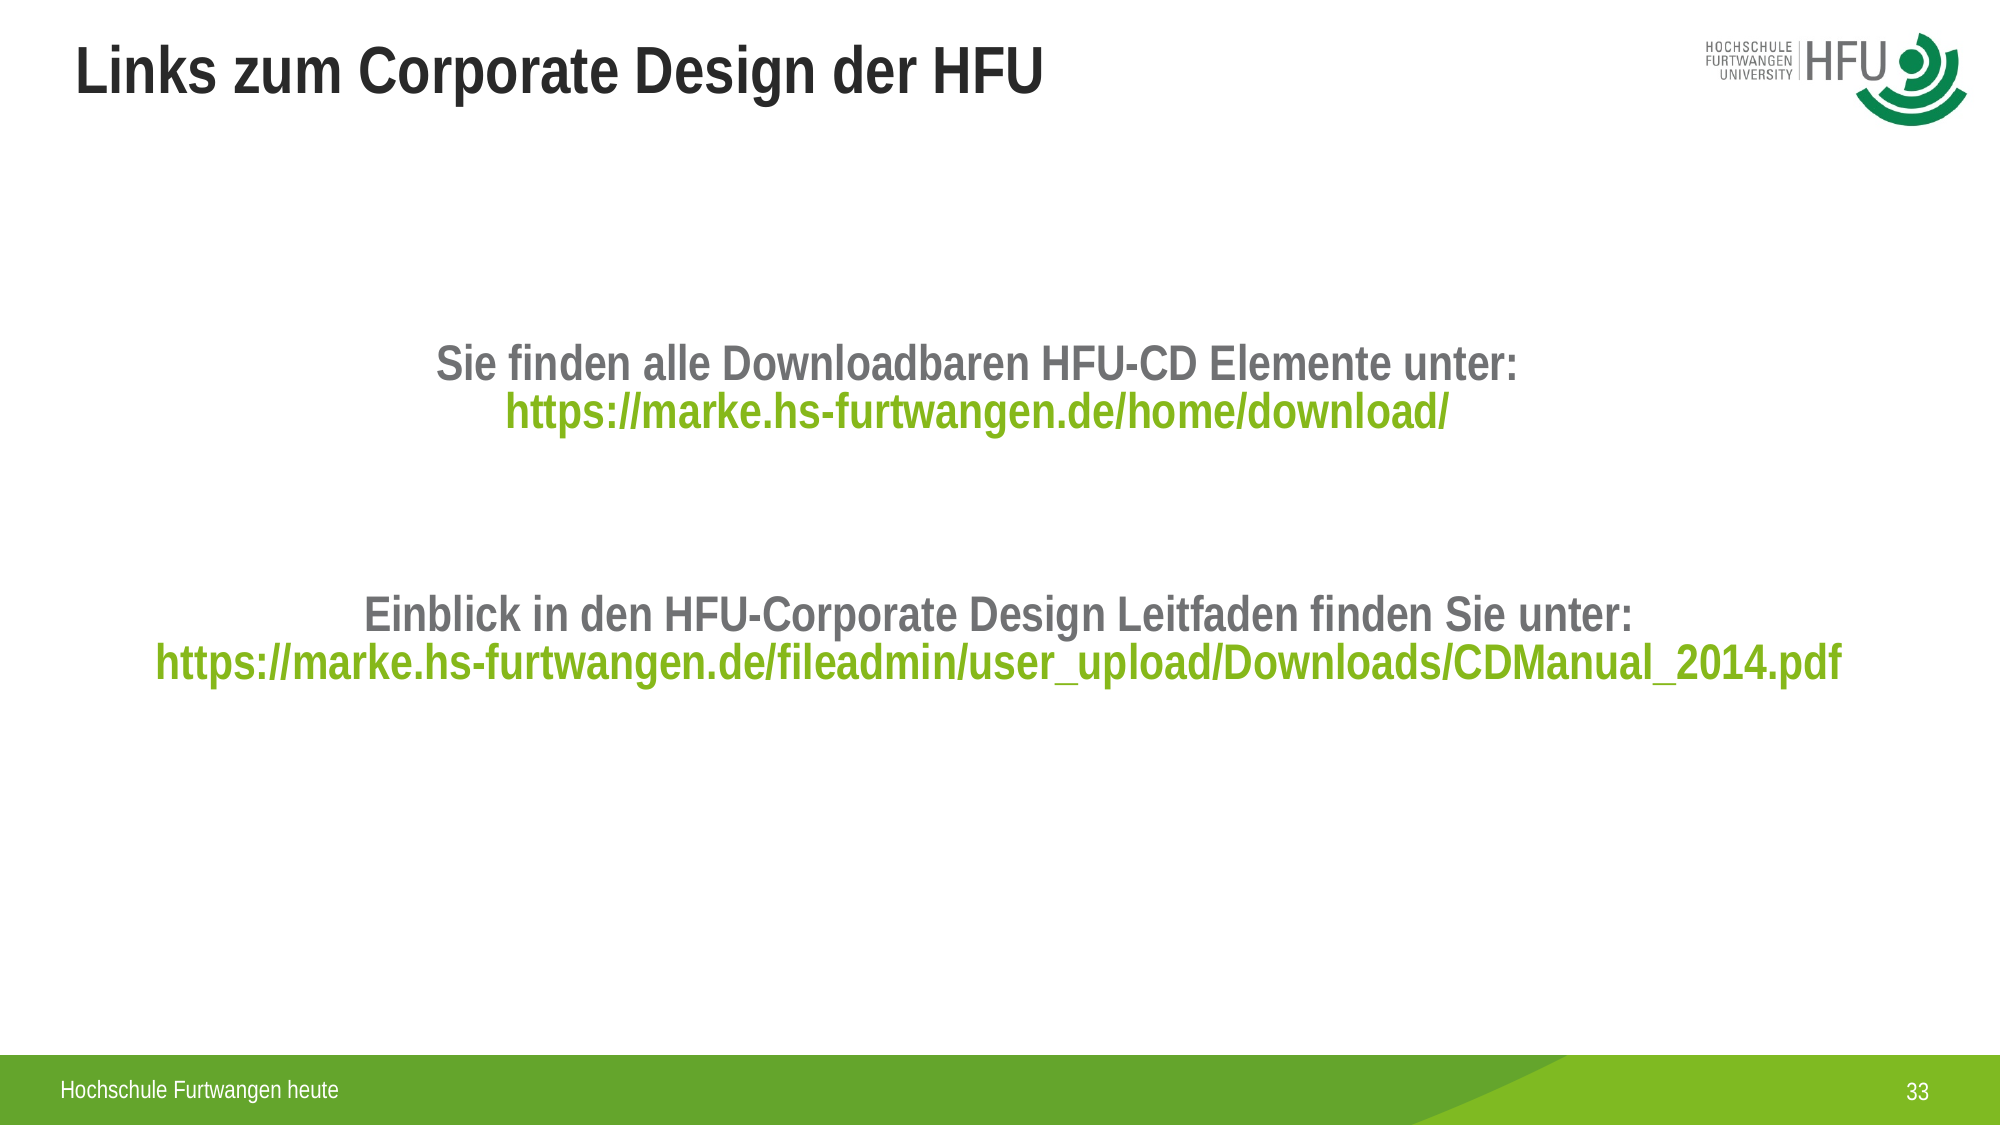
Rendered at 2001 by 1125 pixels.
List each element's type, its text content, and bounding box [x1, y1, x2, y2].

picture [0, 1055, 2000, 1125]
picture [1689, 19, 1981, 138]
text_box Einblick in den HFU-Corporate Design Leitfaden finden Sie unter: https://marke.hs-furtwangen.de/fileadmin/user_upload/Downloads/CDManual_2014.pdf [127, 586, 1873, 734]
text_box 33 [1672, 1057, 1945, 1124]
text_box Sie finden alle Downloadbaren HFU-CD Elemente unter: https://marke.hs-furtwangen.de/home/download/ [105, 334, 1852, 483]
text_box Hochschule Furtwangen heute [60, 1058, 985, 1119]
text_box Links zum Corporate Design der HFU [60, 28, 1591, 102]
